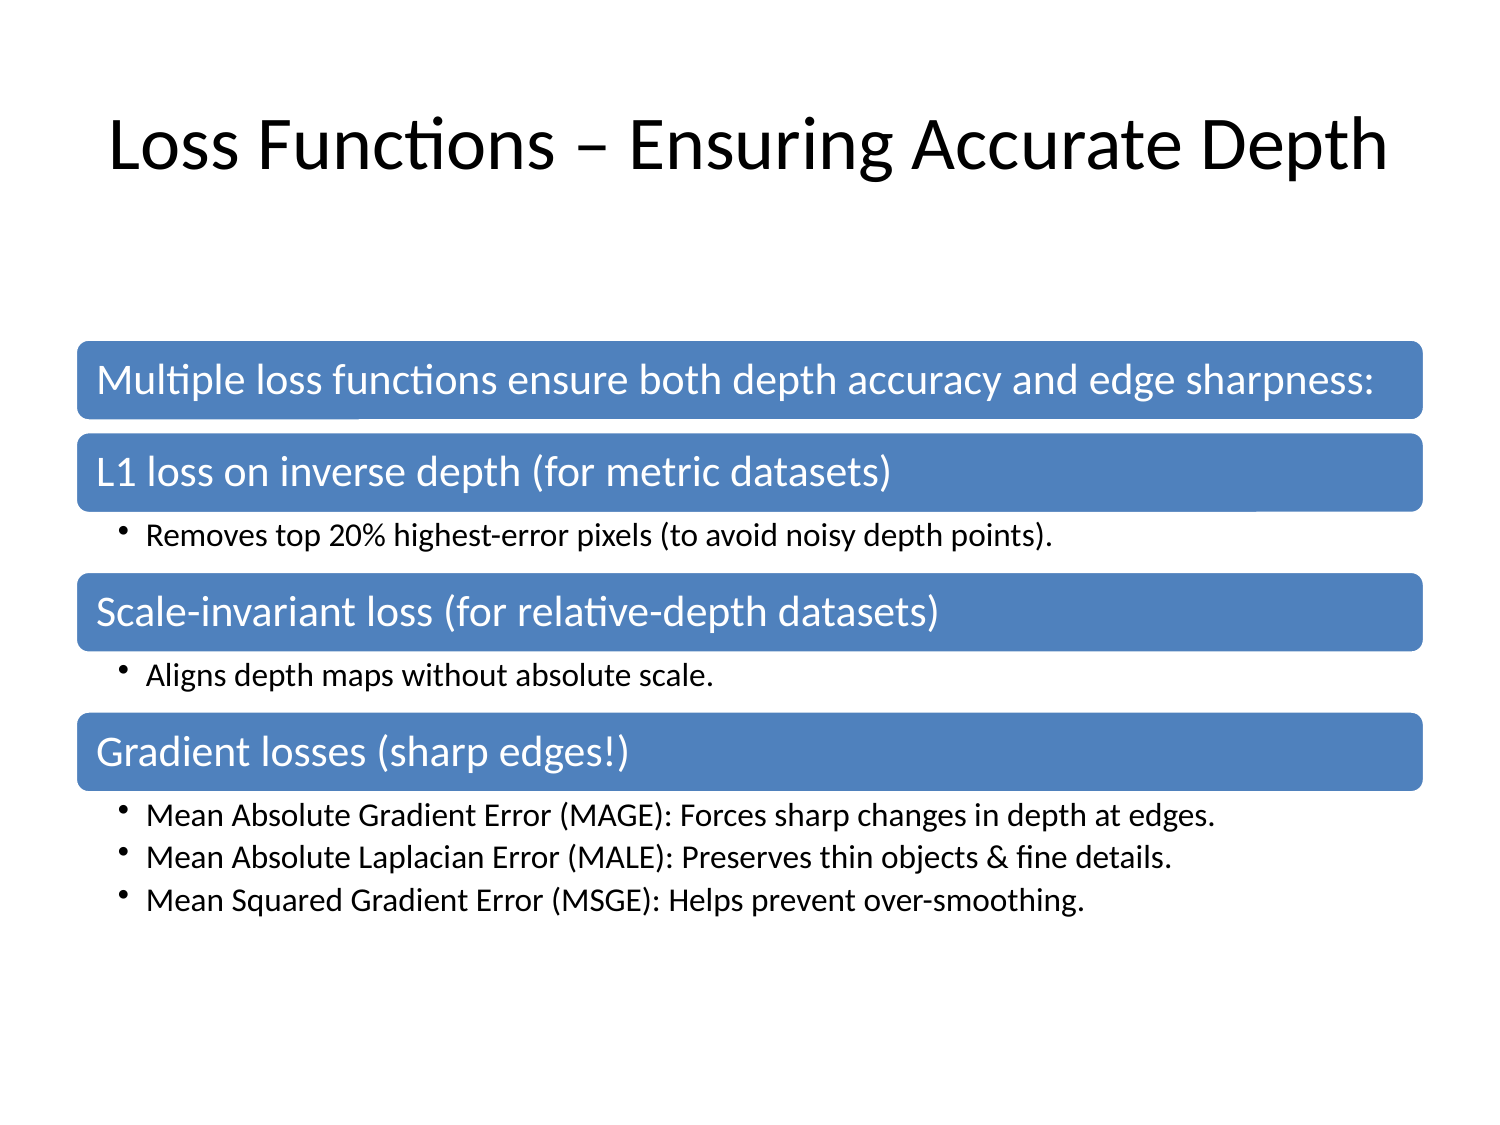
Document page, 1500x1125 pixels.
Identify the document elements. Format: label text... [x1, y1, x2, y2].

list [74, 262, 1426, 1006]
title Loss Functions – Ensuring Accurate Depth [75, 45, 1425, 233]
